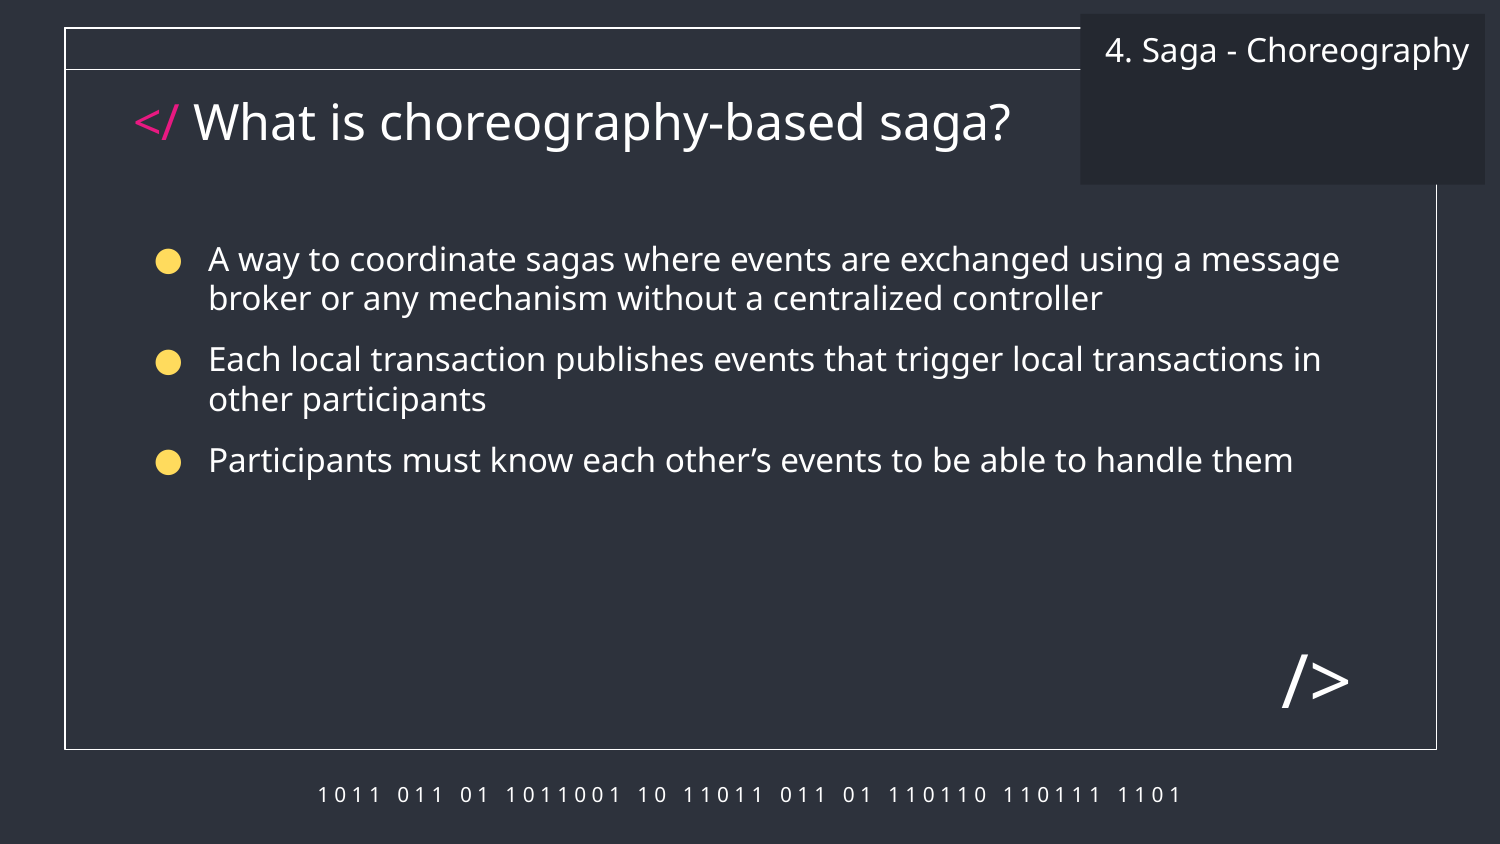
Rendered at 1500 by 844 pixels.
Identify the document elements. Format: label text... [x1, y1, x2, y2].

text_box /> [1266, 634, 1382, 734]
title 4. Saga - Choreography [1080, 13, 1485, 185]
list A way to coordinate sagas where events are exchanged using a message broker or any mechanism without a centralized controller Each local transaction publishes events that trigger local transactions in other participants Participants must know each other’s events to be able to handle them [118, 222, 1382, 632]
title </ What is choreography-based saga? [118, 75, 1080, 170]
